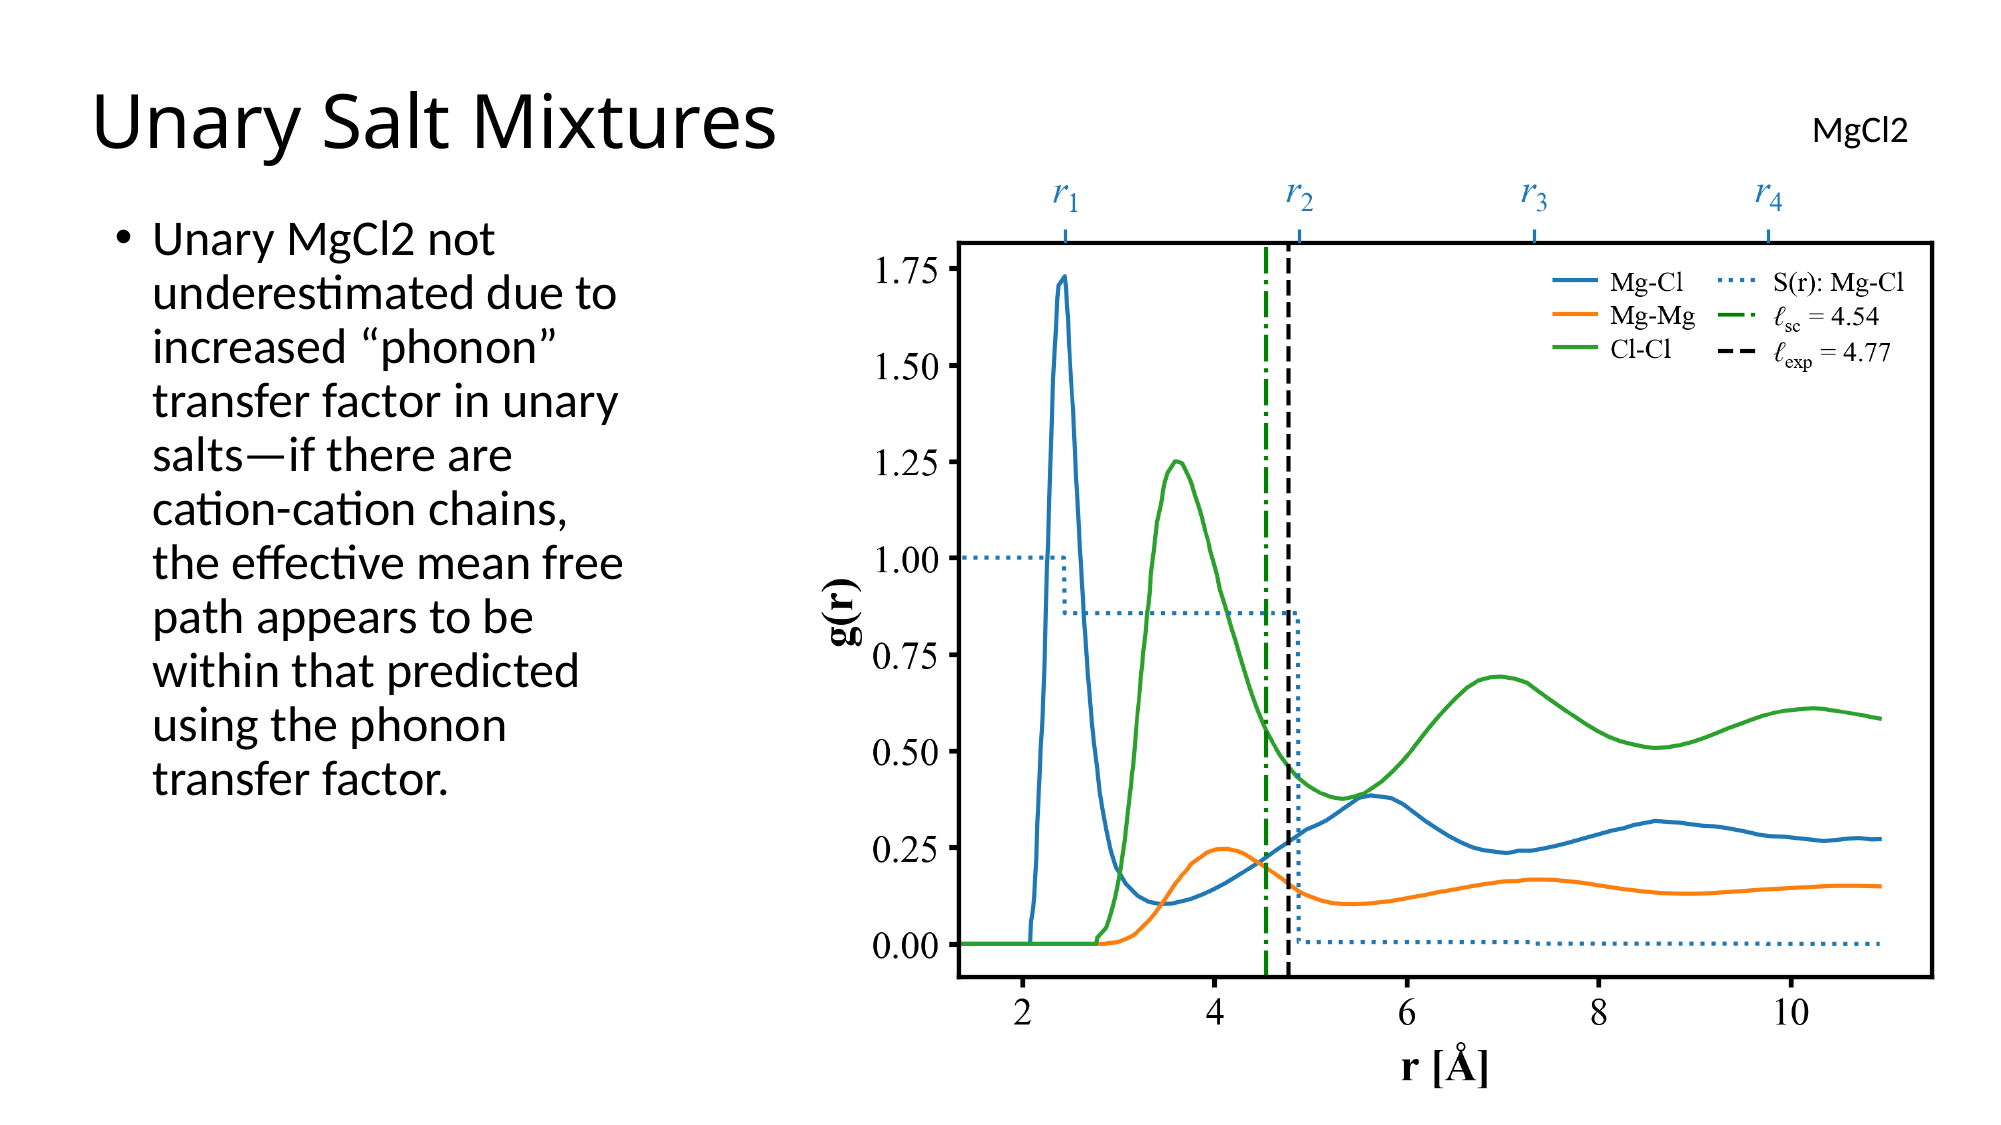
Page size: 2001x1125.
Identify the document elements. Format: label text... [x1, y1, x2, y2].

list Unary MgCl2 not underestimated due to increased “phonon” transfer factor in unary salts—if there are cation-cation chains, the effective mean free path appears to be within that predicted using the phonon transfer factor. [99, 204, 650, 1043]
title Unary Salt Mixtures [75, 15, 1800, 234]
picture [799, 157, 1951, 1110]
text_box MgCl2 [1797, 97, 1925, 157]
